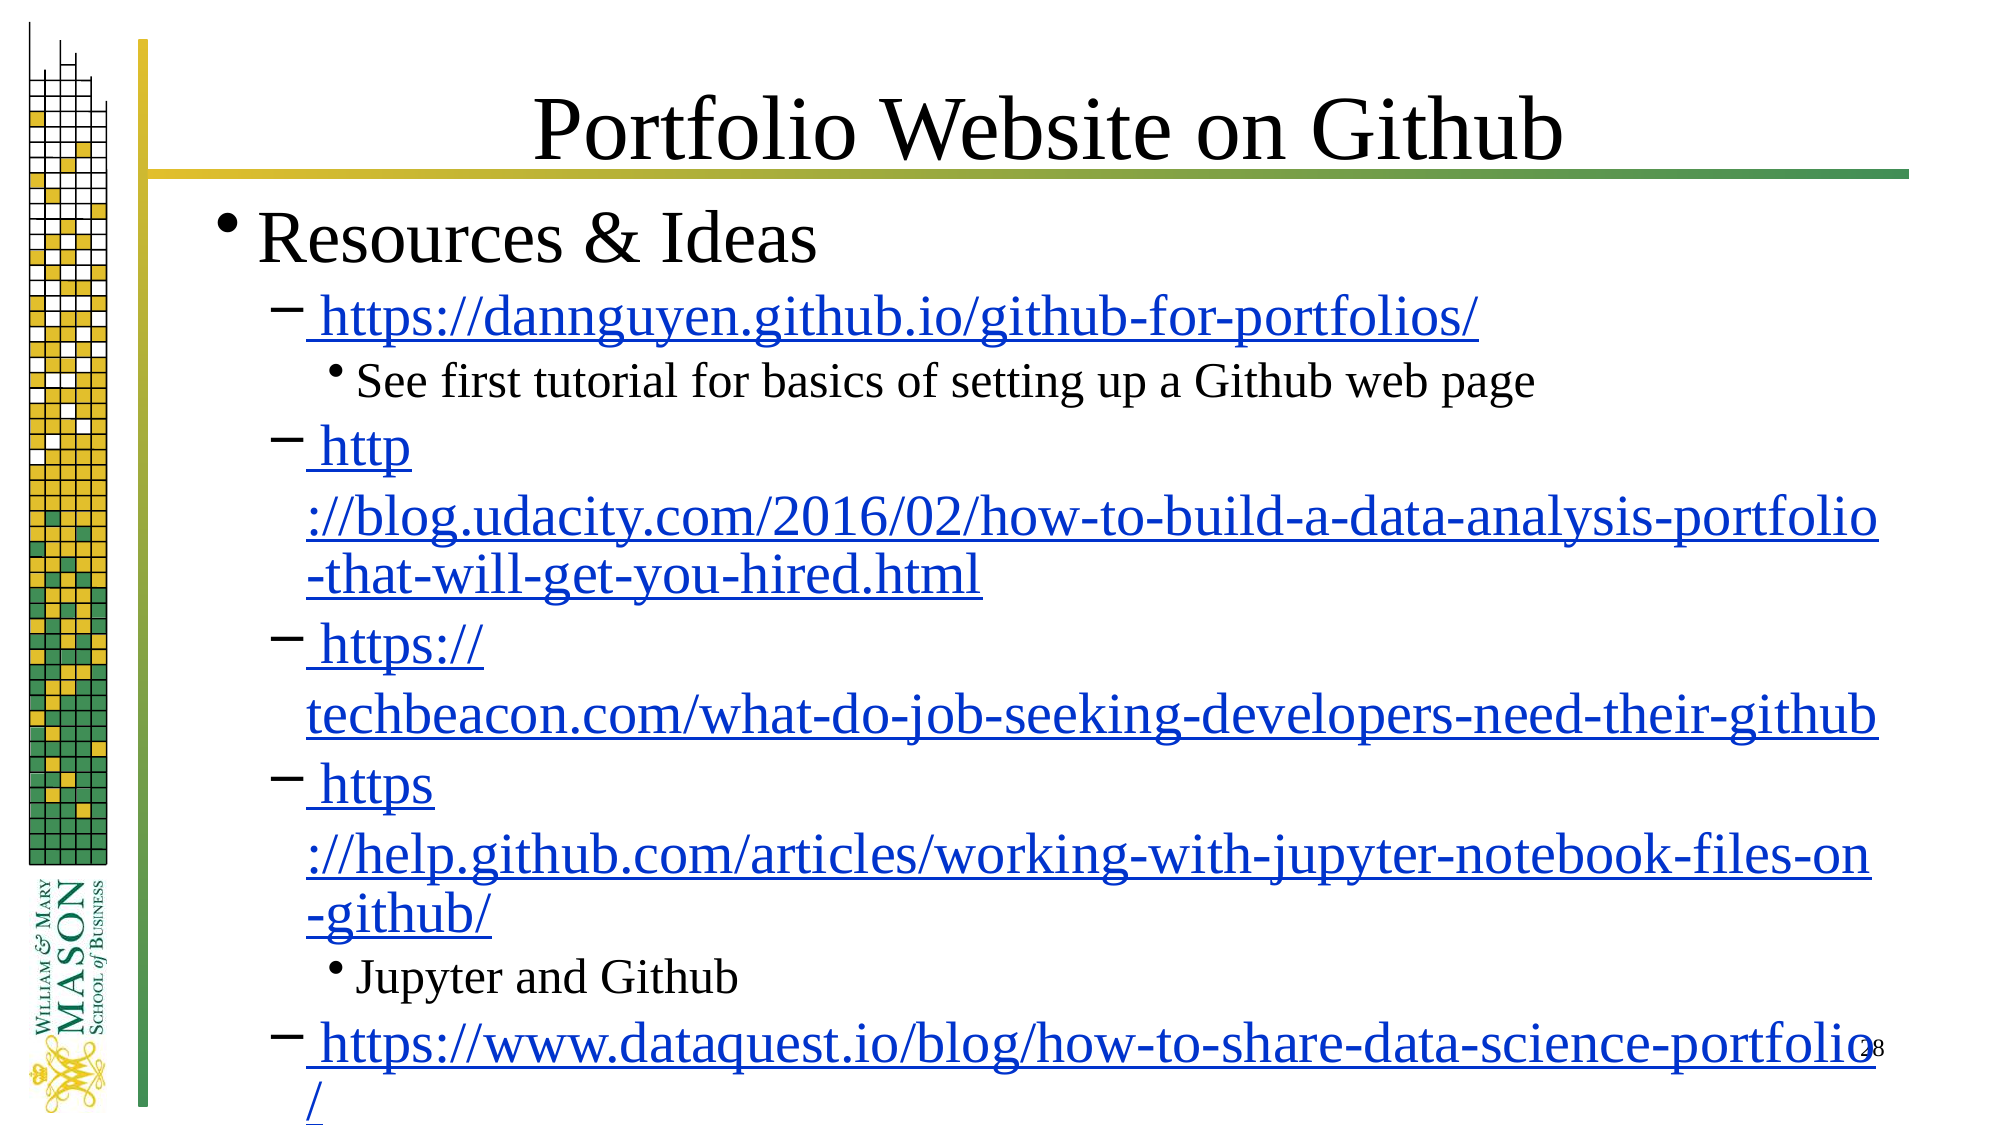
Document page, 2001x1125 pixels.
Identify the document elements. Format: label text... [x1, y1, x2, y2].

picture [29, 879, 107, 1113]
list Resources & Ideas https://dannguyen.github.io/github-for-portfolios/ See first tutorial for basics of setting up a Github web page http://blog.udacity.com/2016/02/how-to-build-a-data-analysis-portfolio-that-will-get-you-hired.html https://techbeacon.com/what-do-job-seeking-developers-need-their-github https://help.github.com/articles/working-with-jupyter-notebook-files-on-github/ Jupyter and Github https://www.dataquest.io/blog/how-to-share-data-science-portfolio/ [200, 179, 1900, 1005]
slide_number 28 [1398, 1024, 1901, 1103]
title Portfolio Website on Github [200, 45, 1900, 179]
